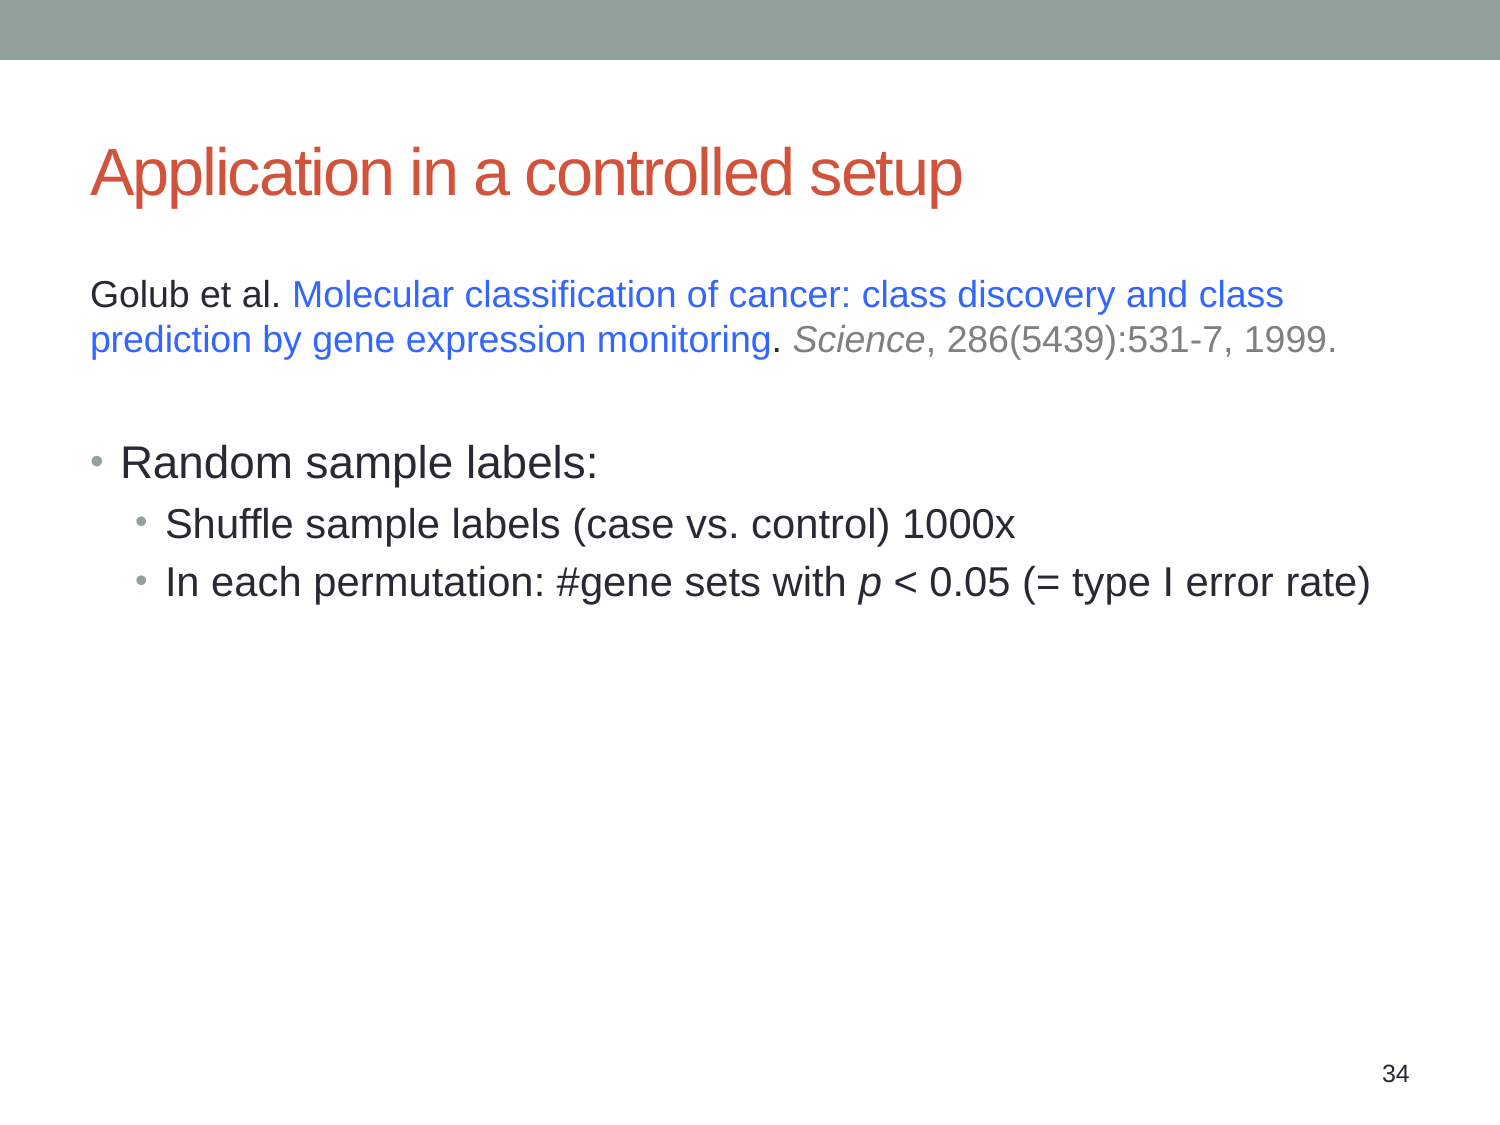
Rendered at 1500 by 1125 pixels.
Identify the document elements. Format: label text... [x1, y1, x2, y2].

title Application in a controlled setup [75, 87, 1425, 250]
text_box 34 [1074, 1042, 1425, 1103]
list Golub et al. Molecular classification of cancer: class discovery and class prediction by gene expression monitoring. Science, 286(5439):531-7, 1999. Random sample labels: Shuffle sample labels (case vs. control) 1000x In each permutation: #gene sets with p < 0.05 (= type I error rate) [75, 262, 1455, 1063]
